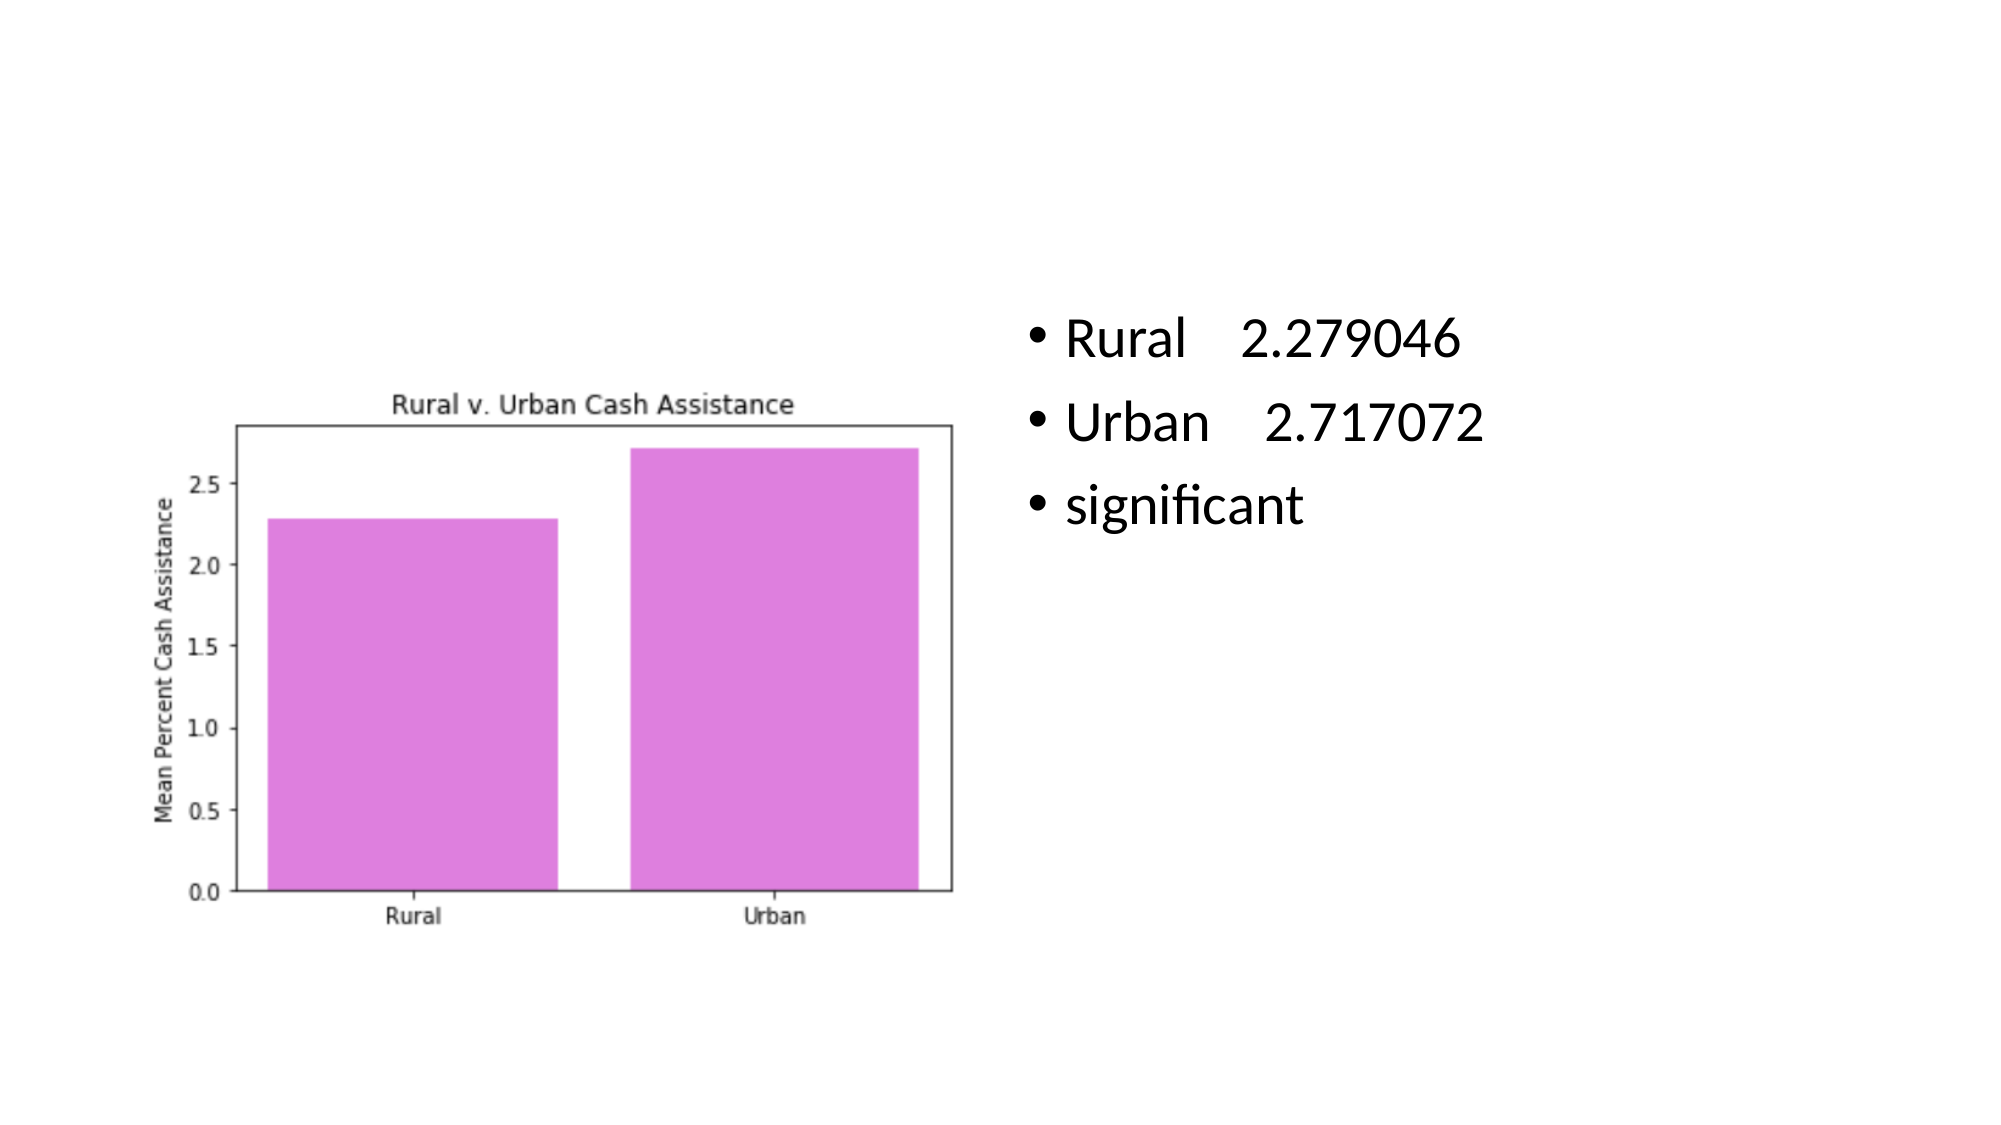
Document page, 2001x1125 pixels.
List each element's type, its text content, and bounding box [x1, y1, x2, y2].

list Rural 2.279046 Urban 2.717072 significant [1012, 299, 1863, 1014]
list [137, 373, 988, 940]
